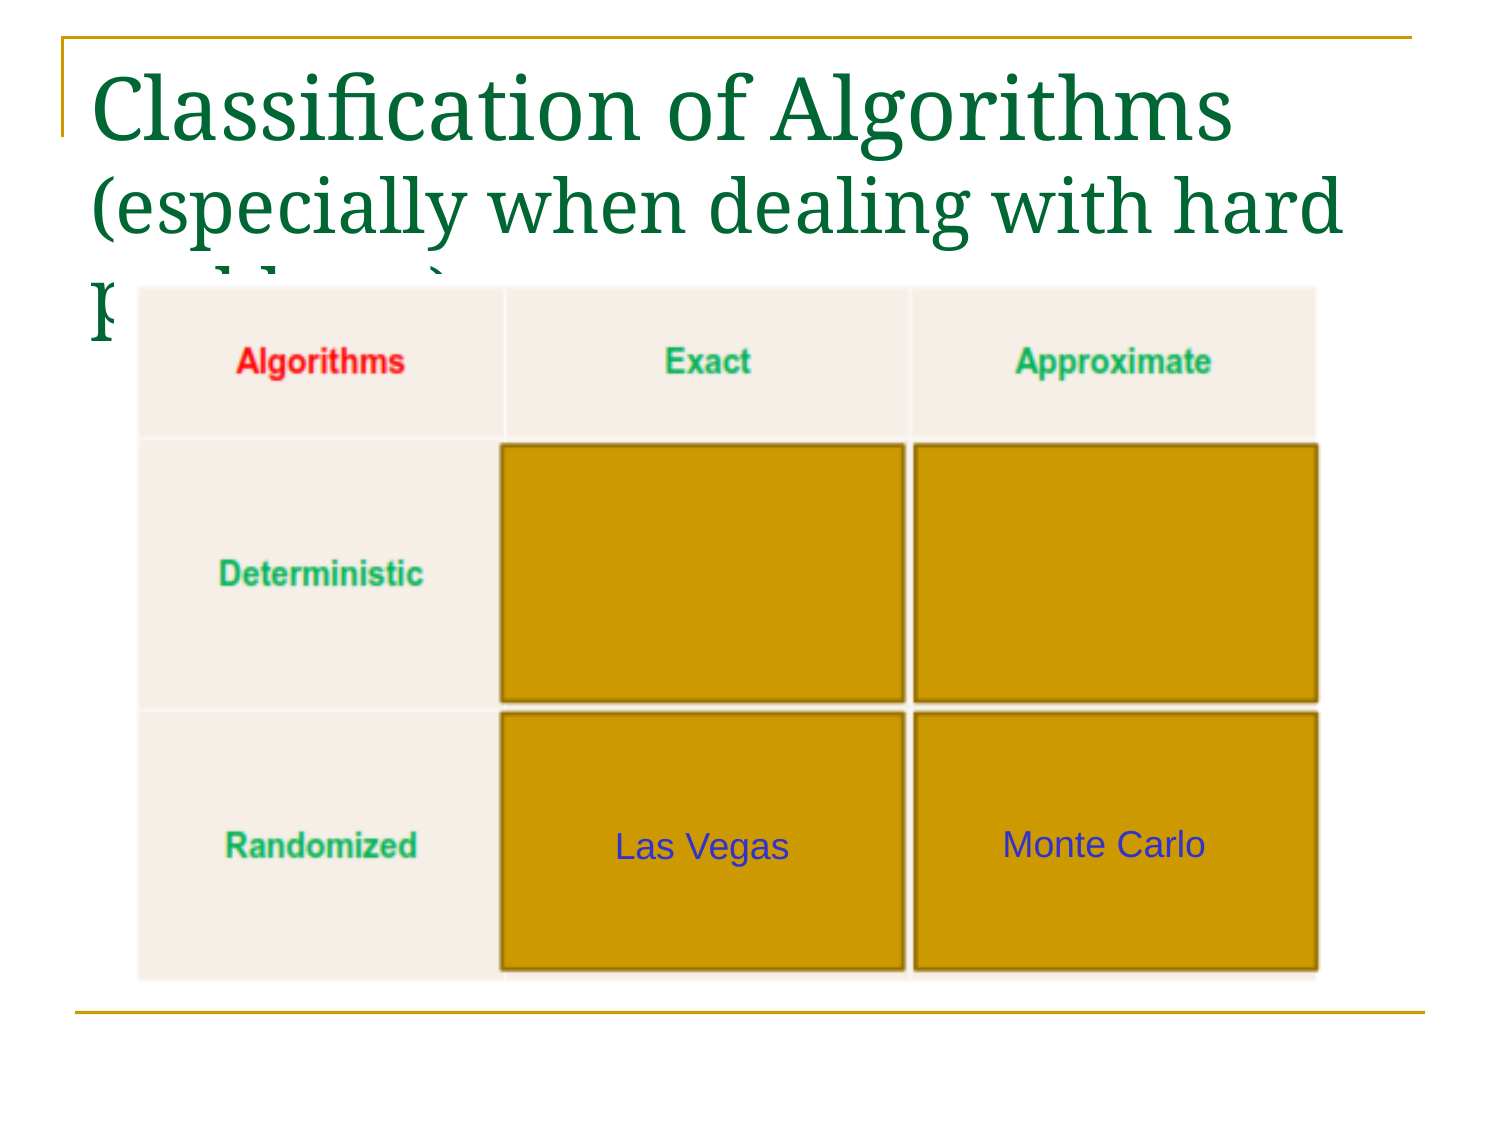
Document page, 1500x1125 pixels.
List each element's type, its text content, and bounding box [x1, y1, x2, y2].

picture [114, 274, 1338, 992]
title Classification of Algorithms (especially when dealing with hard problems) [75, 45, 1425, 233]
